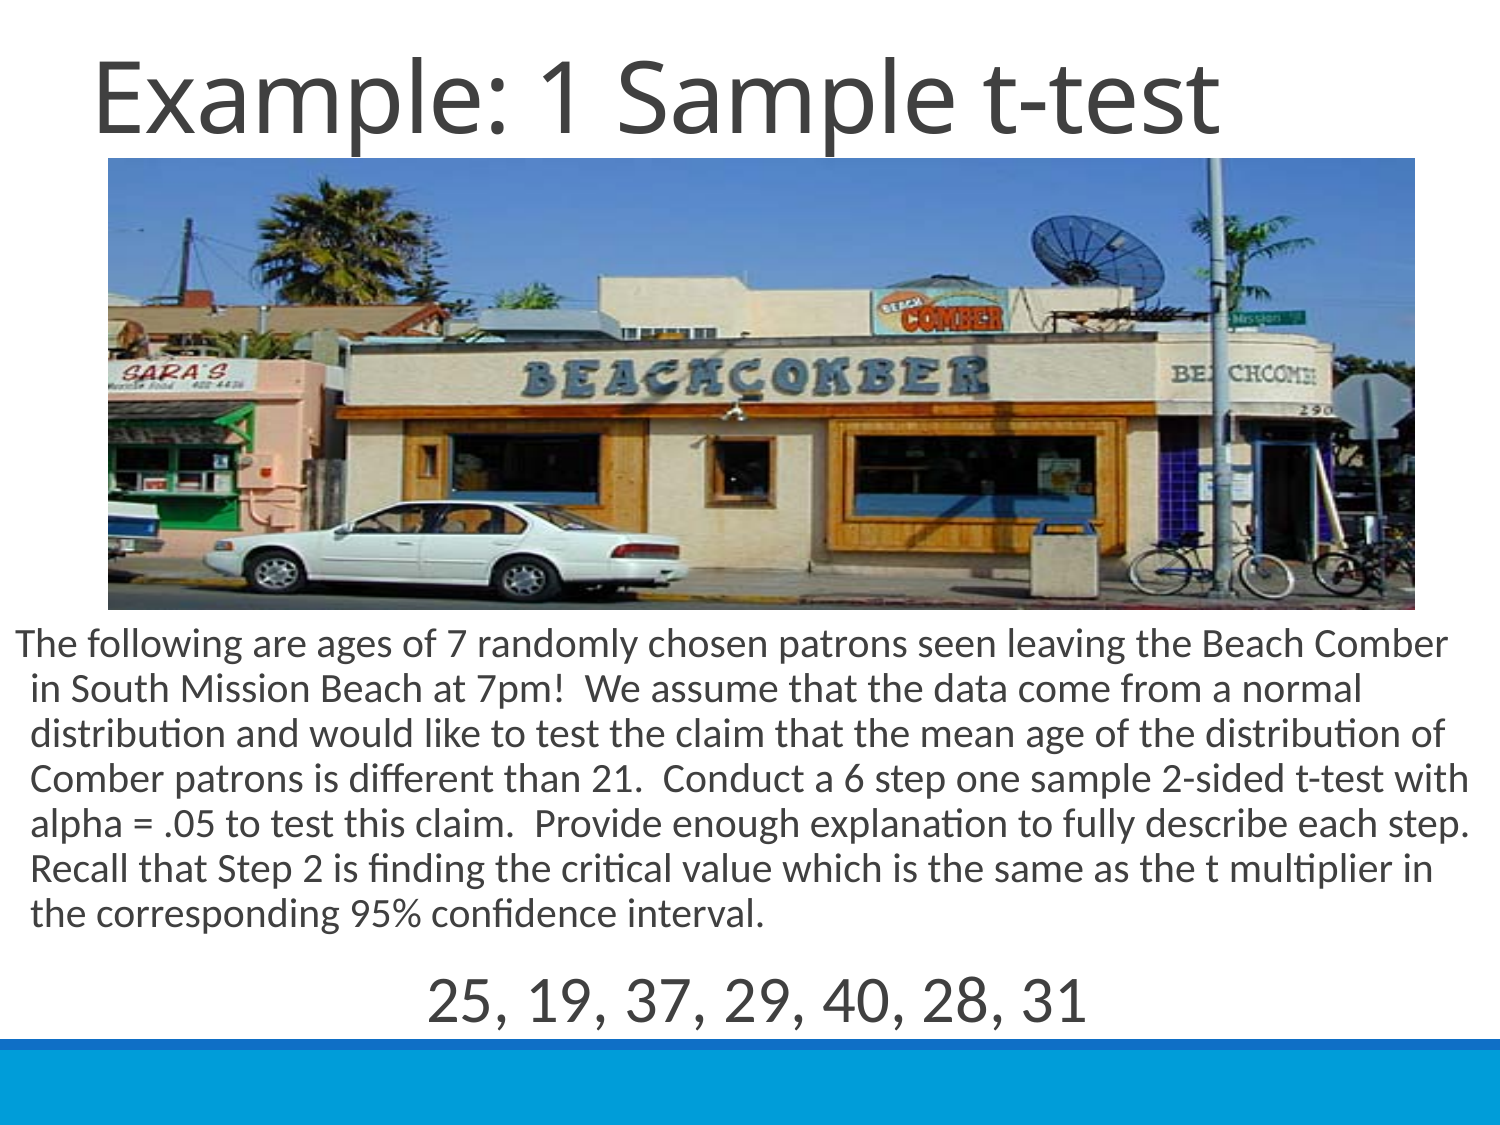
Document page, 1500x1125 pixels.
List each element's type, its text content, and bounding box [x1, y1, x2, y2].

list The following are ages of 7 randomly chosen patrons seen leaving the Beach Comber in South Mission Beach at 7pm! We assume that the data come from a normal distribution and would like to test the claim that the mean age of the distribution of Comber patrons is different than 21. Conduct a 6 step one sample 2-sided t-test with alpha = .05 to test this claim. Provide enough explanation to fully describe each step. Recall that Step 2 is finding the critical value which is the same as the t multiplier in the corresponding 95% confidence interval. 25, 19, 37, 29, 40, 28, 31 [0, 613, 1500, 1054]
picture [108, 157, 1415, 611]
title Example: 1 Sample t-test [75, 45, 1468, 174]
